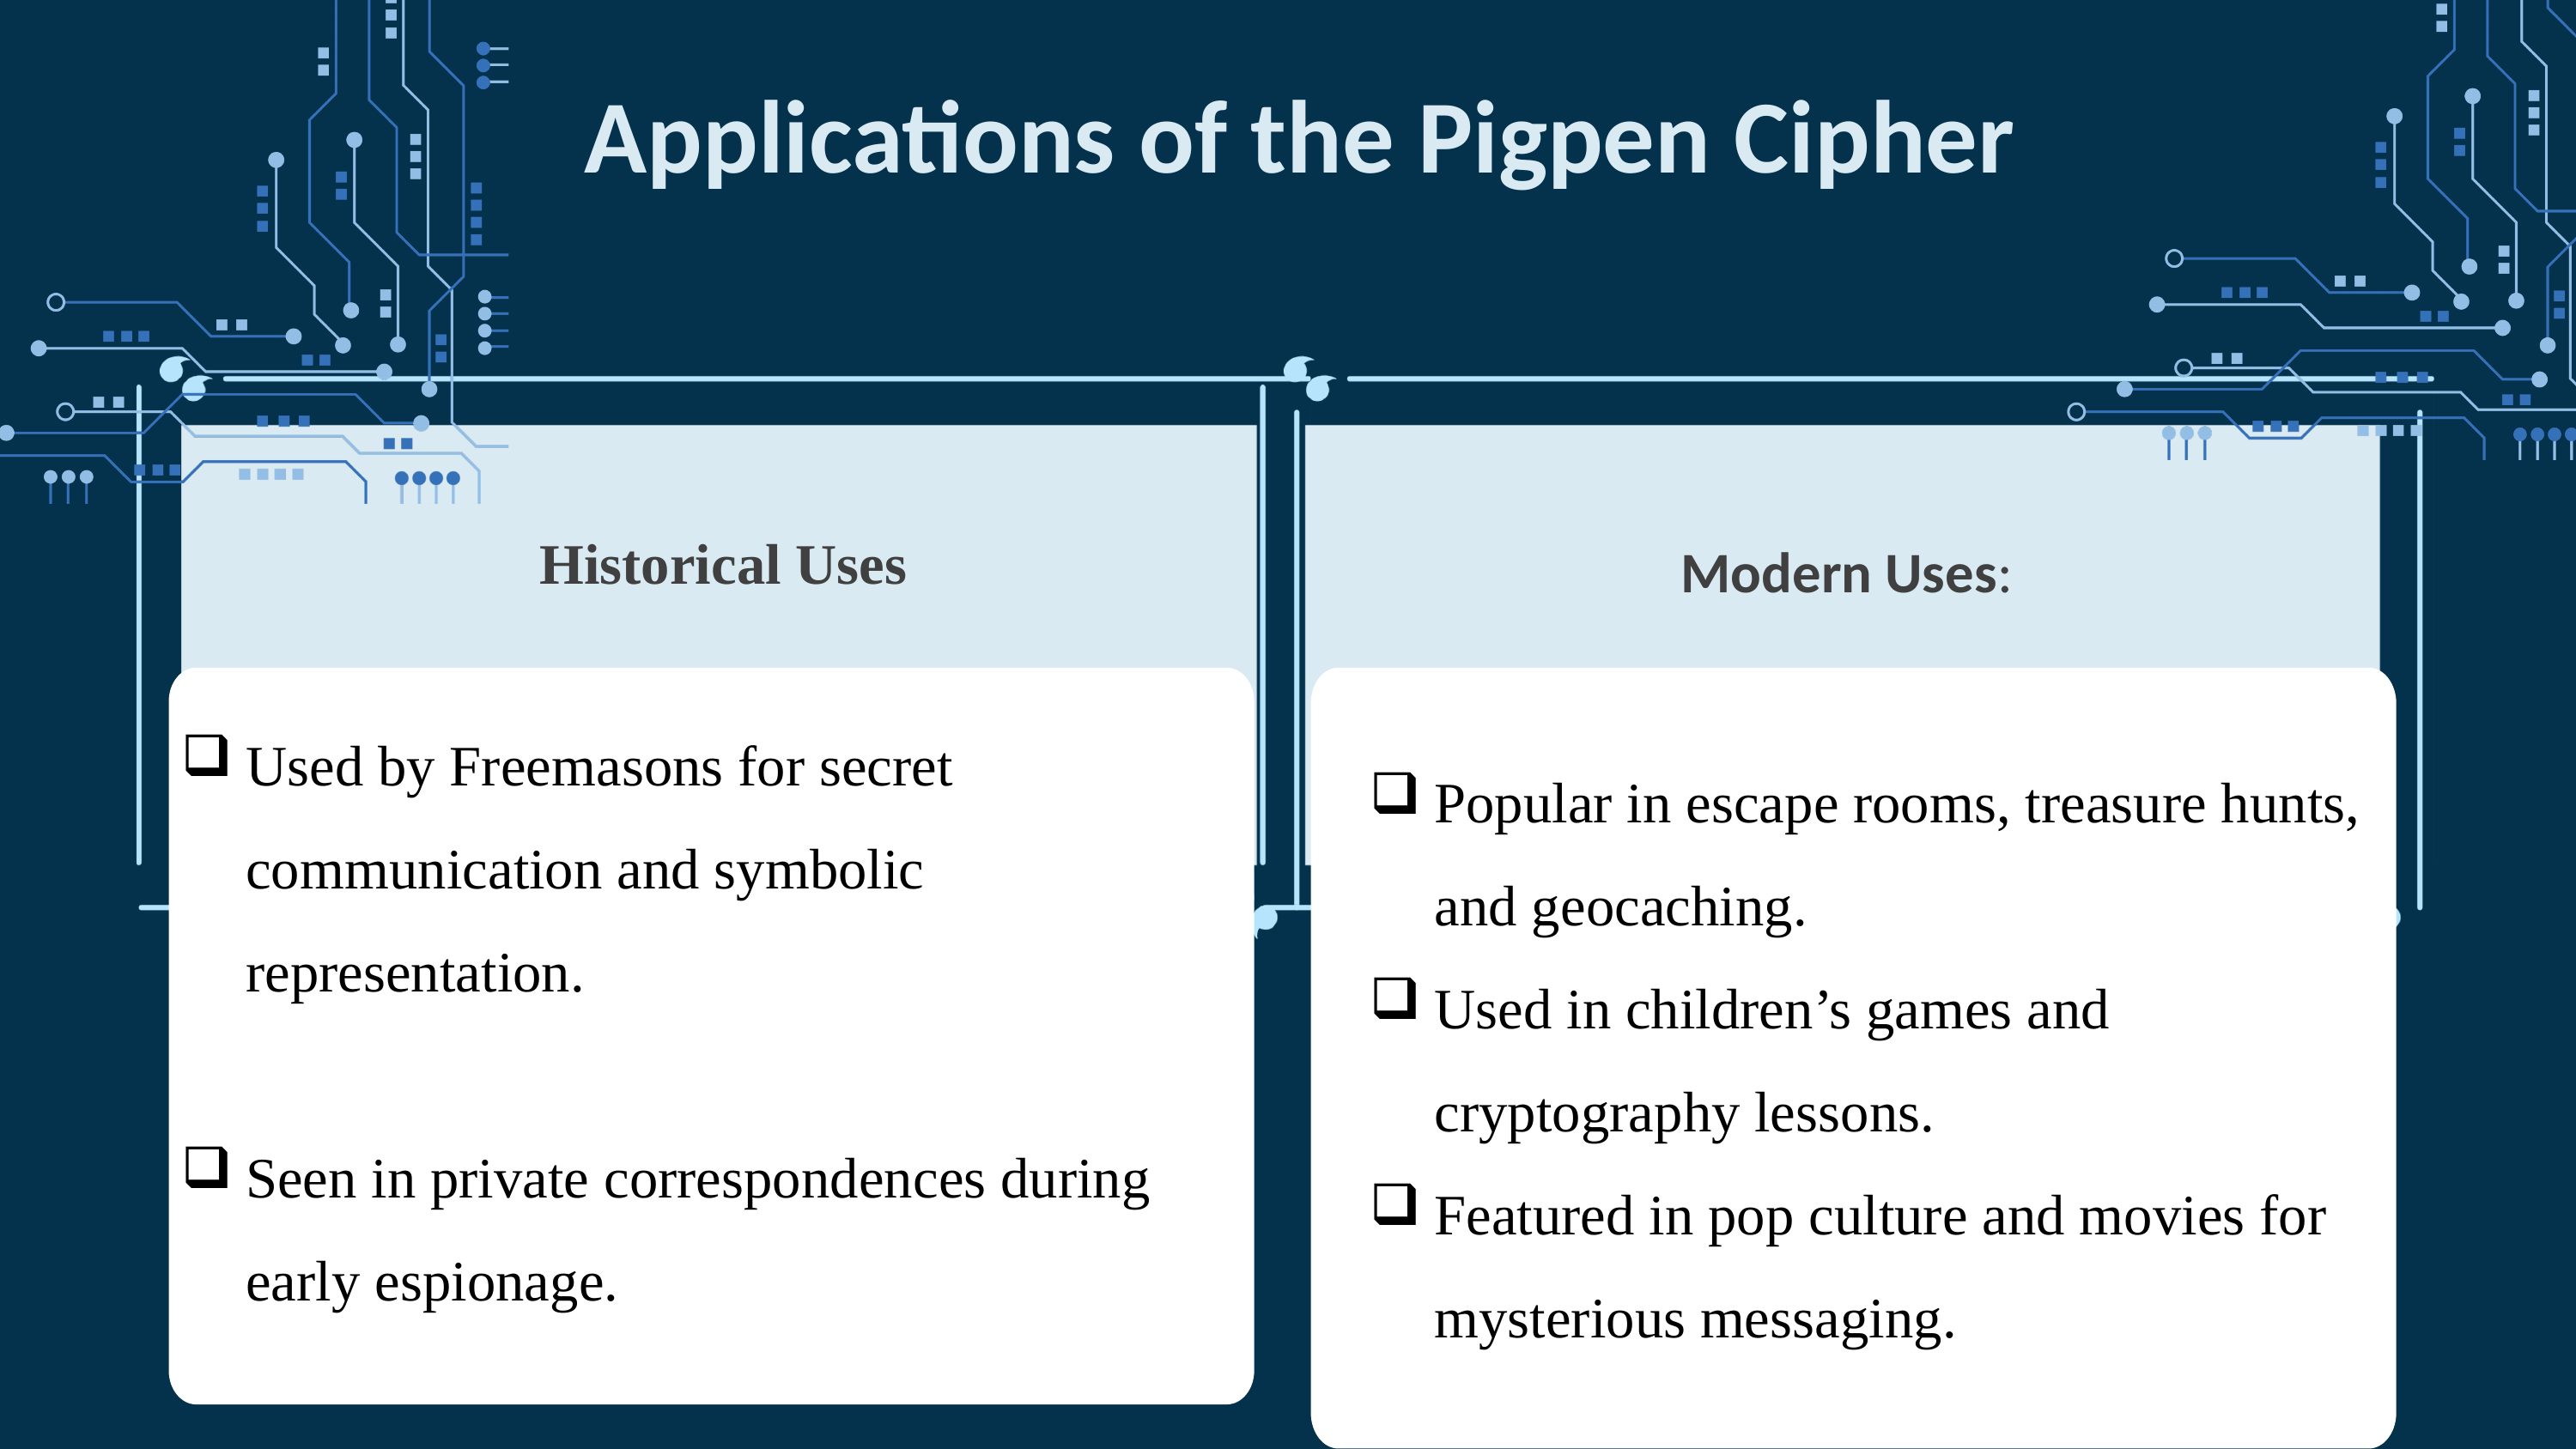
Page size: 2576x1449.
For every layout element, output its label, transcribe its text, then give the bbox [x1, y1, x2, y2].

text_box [1310, 667, 2397, 1449]
text_box [136, 355, 1259, 1093]
text_box Modern Uses: [1512, 516, 2182, 604]
text_box [2067, 0, 2576, 460]
text_box Applications of the Pigpen Cipher [584, 69, 2068, 339]
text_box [168, 667, 1255, 1405]
text_box Historical Uses [389, 507, 1059, 596]
text_box [1259, 355, 2434, 1093]
text_box [0, 0, 509, 504]
